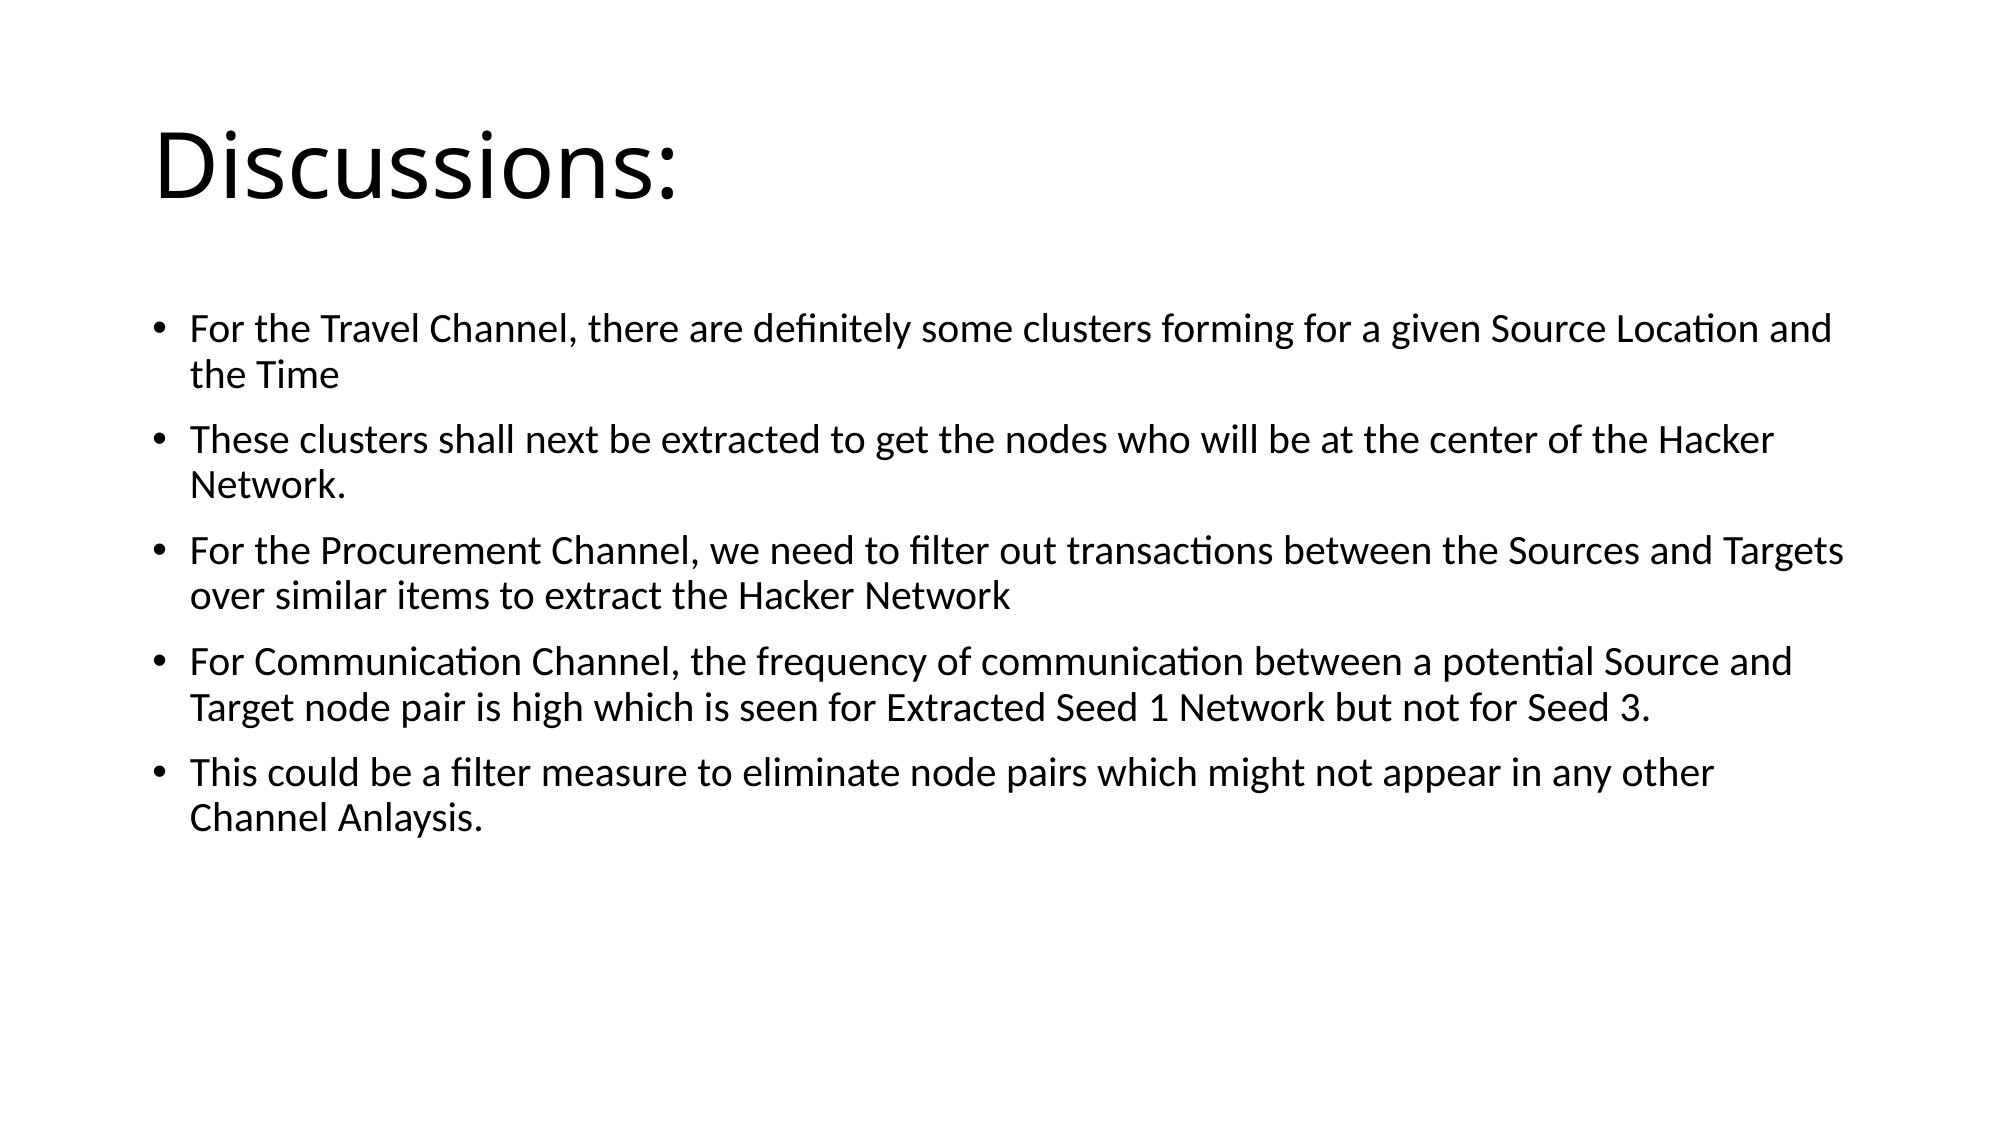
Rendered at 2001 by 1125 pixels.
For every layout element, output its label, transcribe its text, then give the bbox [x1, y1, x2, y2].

list For the Travel Channel, there are definitely some clusters forming for a given Source Location and the Time These clusters shall next be extracted to get the nodes who will be at the center of the Hacker Network. For the Procurement Channel, we need to filter out transactions between the Sources and Targets over similar items to extract the Hacker Network For Communication Channel, the frequency of communication between a potential Source and Target node pair is high which is seen for Extracted Seed 1 Network but not for Seed 3. This could be a filter measure to eliminate node pairs which might not appear in any other Channel Anlaysis. [137, 299, 1863, 1014]
title Discussions: [137, 59, 1863, 278]
